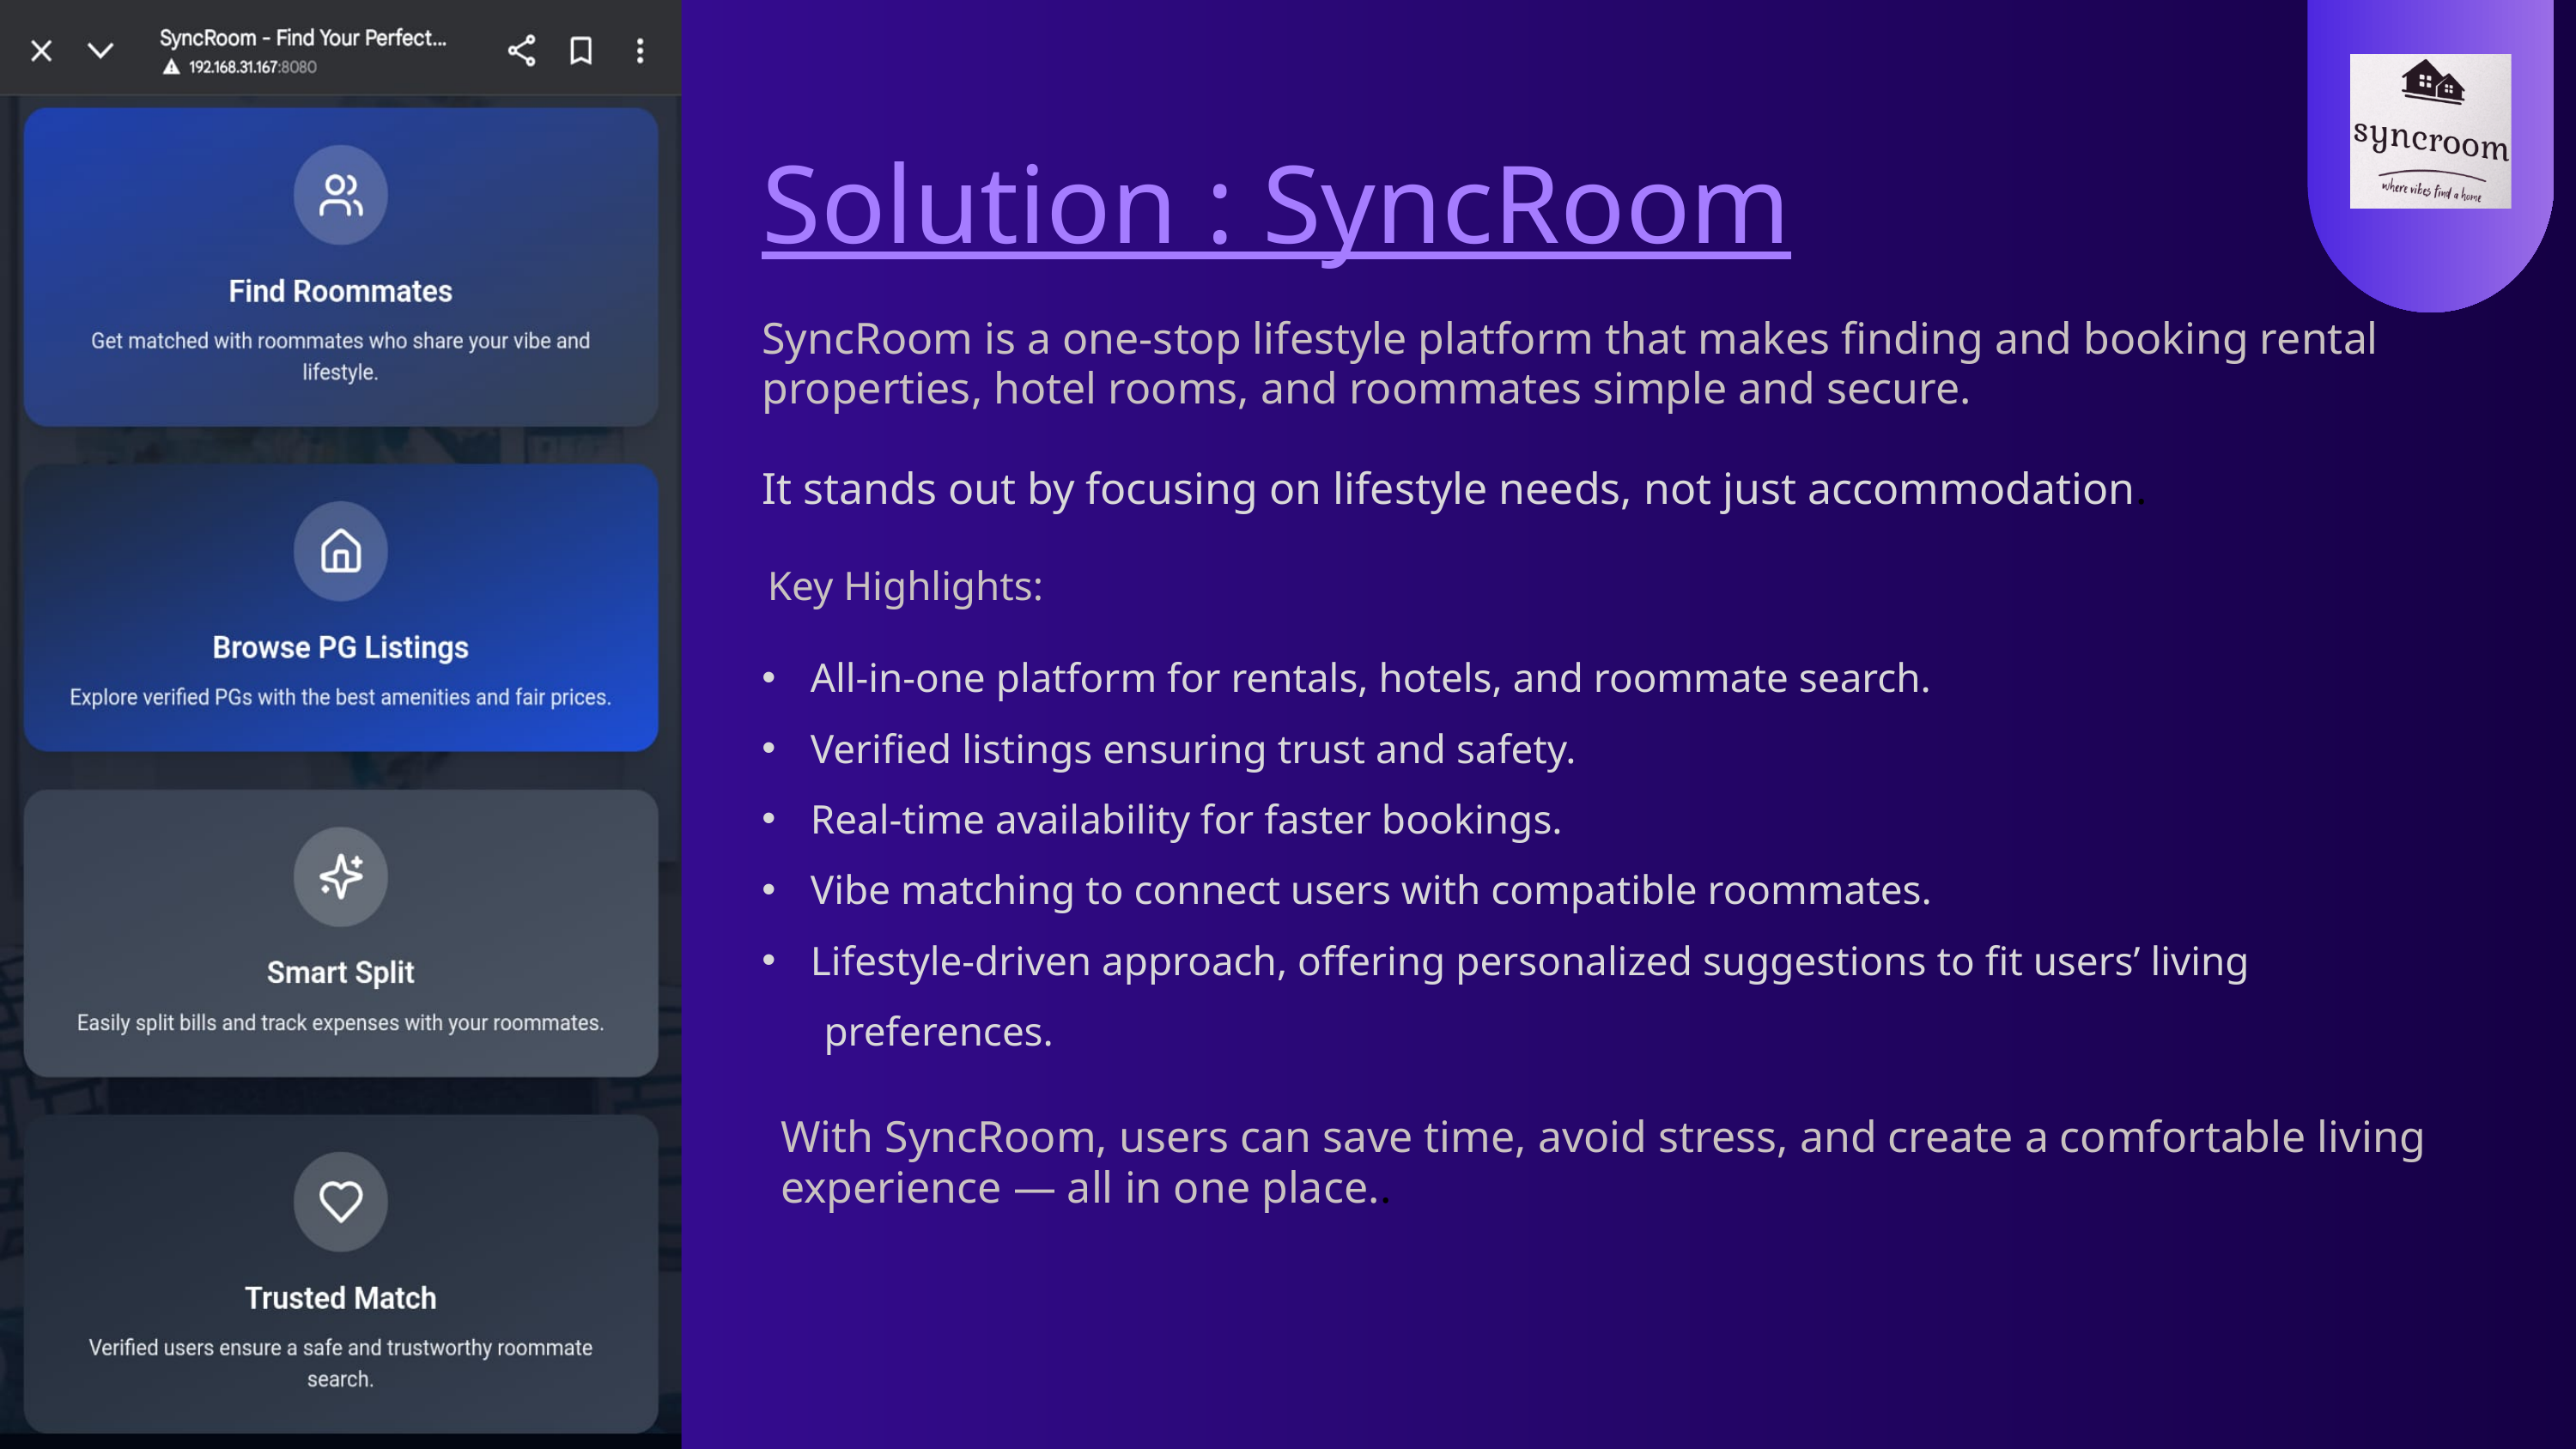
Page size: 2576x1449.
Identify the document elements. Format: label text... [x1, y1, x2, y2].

picture [0, 0, 682, 1449]
text_box Solution : SyncRoom [762, 166, 1728, 266]
text_box SyncRoom is a one-stop lifestyle platform that makes finding and booking rental properties, hotel rooms, and roommates simple and secure. It stands out by focusing on lifestyle needs, not just accommodation. [762, 312, 2442, 511]
text_box All-in-one platform for rentals, hotels, and roommate search. Verified listings ensuring trust and safety. Real-time availability for faster bookings. Vibe matching to connect users with compatible roommates. Lifestyle-driven approach, offering personalized suggestions to fit users’ living preferences. [762, 629, 2501, 1064]
text_box Key Highlights: [767, 559, 1142, 606]
picture [2349, 54, 2512, 209]
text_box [2208, 0, 2576, 214]
text_box With SyncRoom, users can save time, avoid stress, and create a comfortable living experience — all in one place.. [781, 1111, 2461, 1282]
